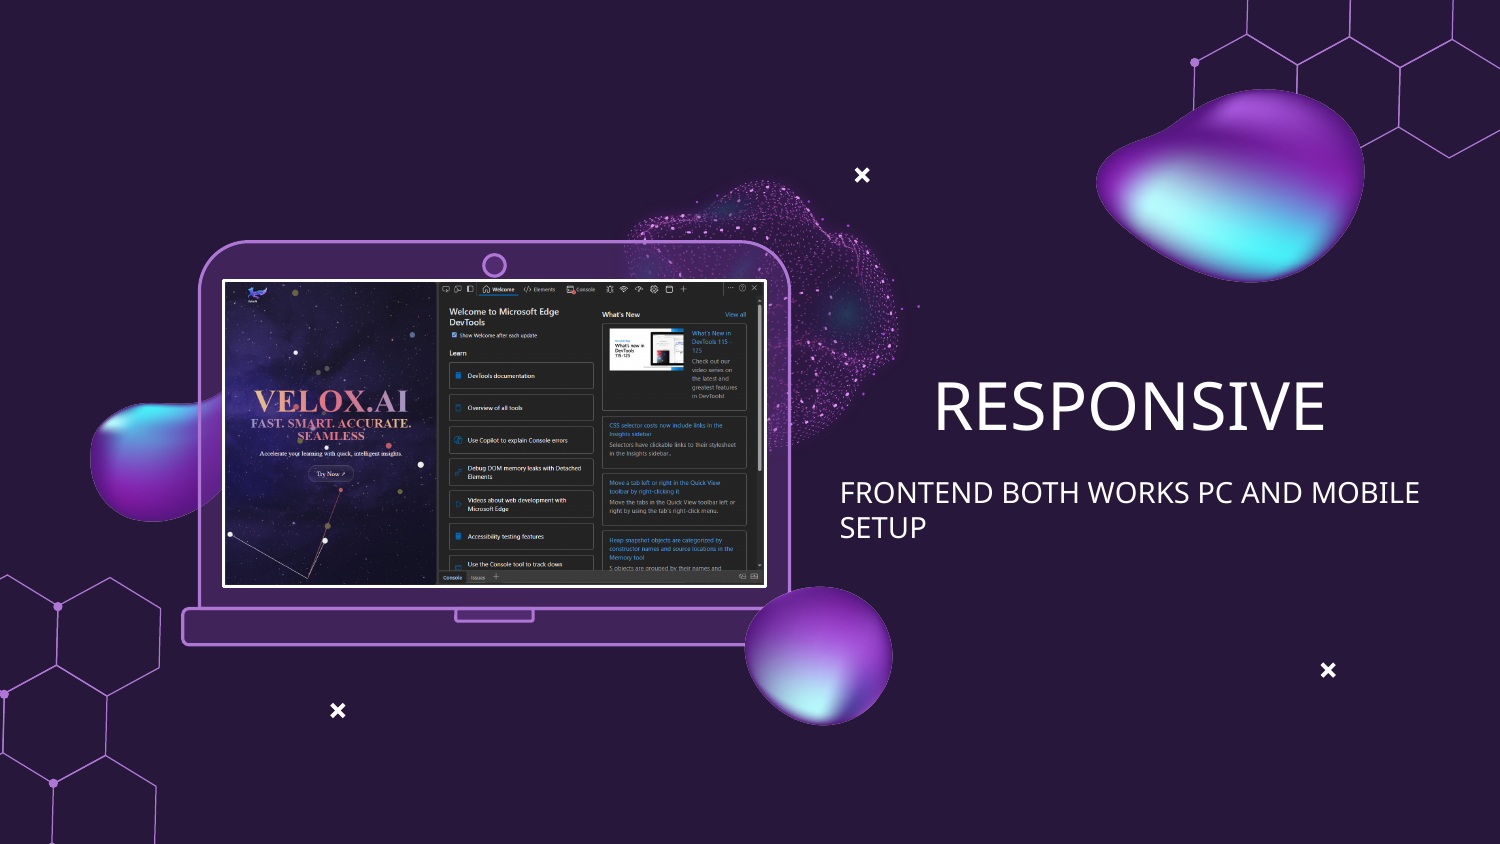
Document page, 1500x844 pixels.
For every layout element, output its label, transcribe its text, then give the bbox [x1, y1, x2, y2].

subtitle FRONTEND BOTH WORKS PC AND MOBILE SETUP [824, 459, 1479, 637]
picture [1069, 13, 1403, 338]
picture [224, 281, 920, 753]
picture [595, 104, 910, 463]
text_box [855, 168, 869, 182]
title RESPONSIVE [908, 282, 1343, 459]
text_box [331, 703, 345, 717]
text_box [1321, 663, 1335, 677]
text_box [182, 241, 807, 645]
picture [70, 381, 182, 545]
